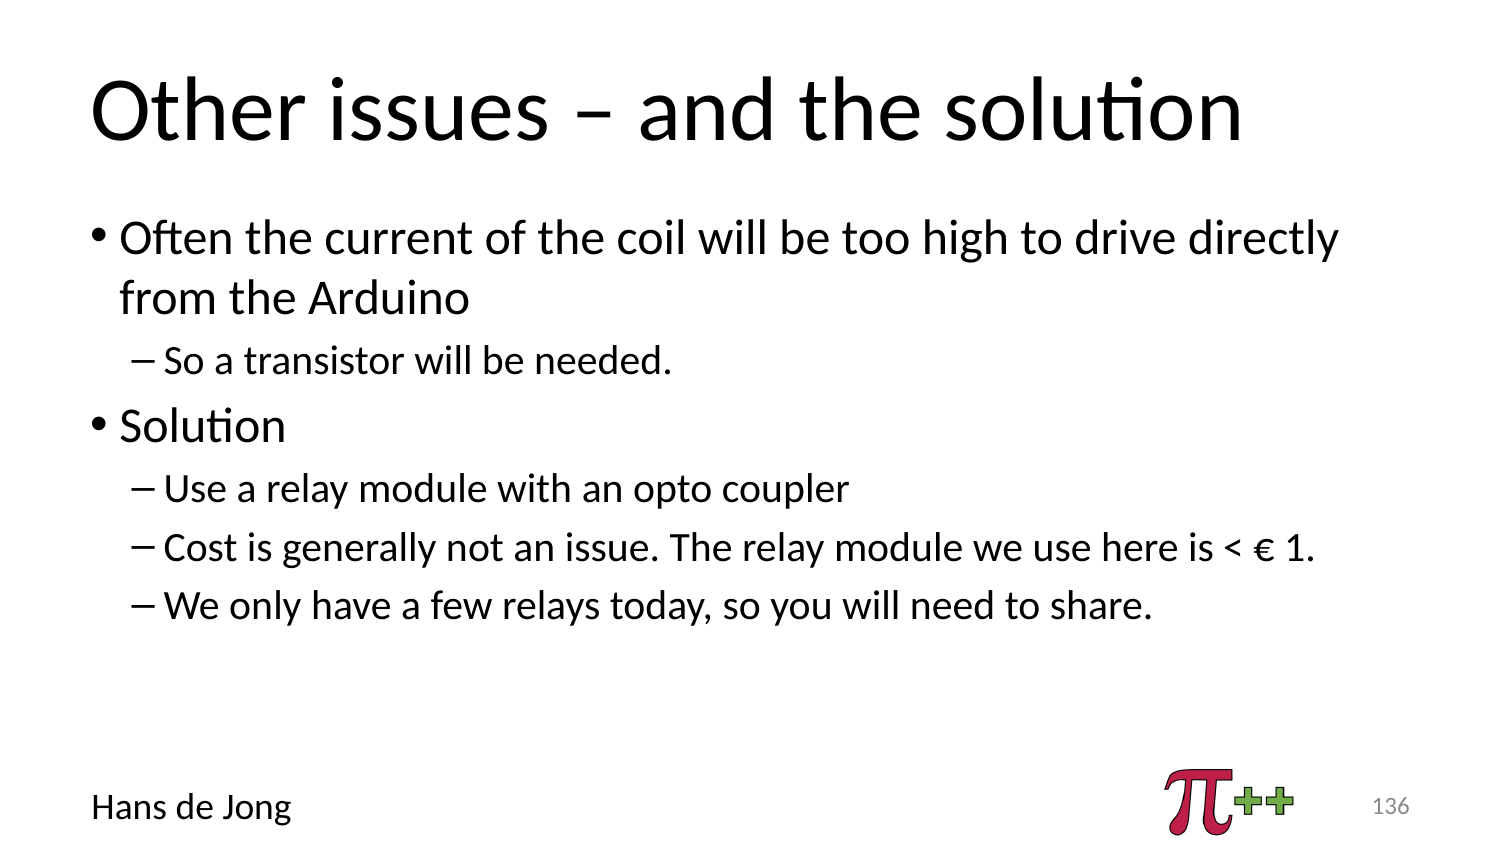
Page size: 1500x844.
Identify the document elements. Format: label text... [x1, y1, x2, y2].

picture [1163, 768, 1294, 836]
slide_number 136 [1340, 782, 1425, 827]
list Often the current of the coil will be too high to drive directly from the Arduino So a transistor will be needed. Solution Use a relay module with an opto coupler Cost is generally not an issue. The relay module we use here is < € 1. We only have a few relays today, so you will need to share. [75, 196, 1425, 754]
title Other issues – and the solution [75, 33, 1425, 175]
